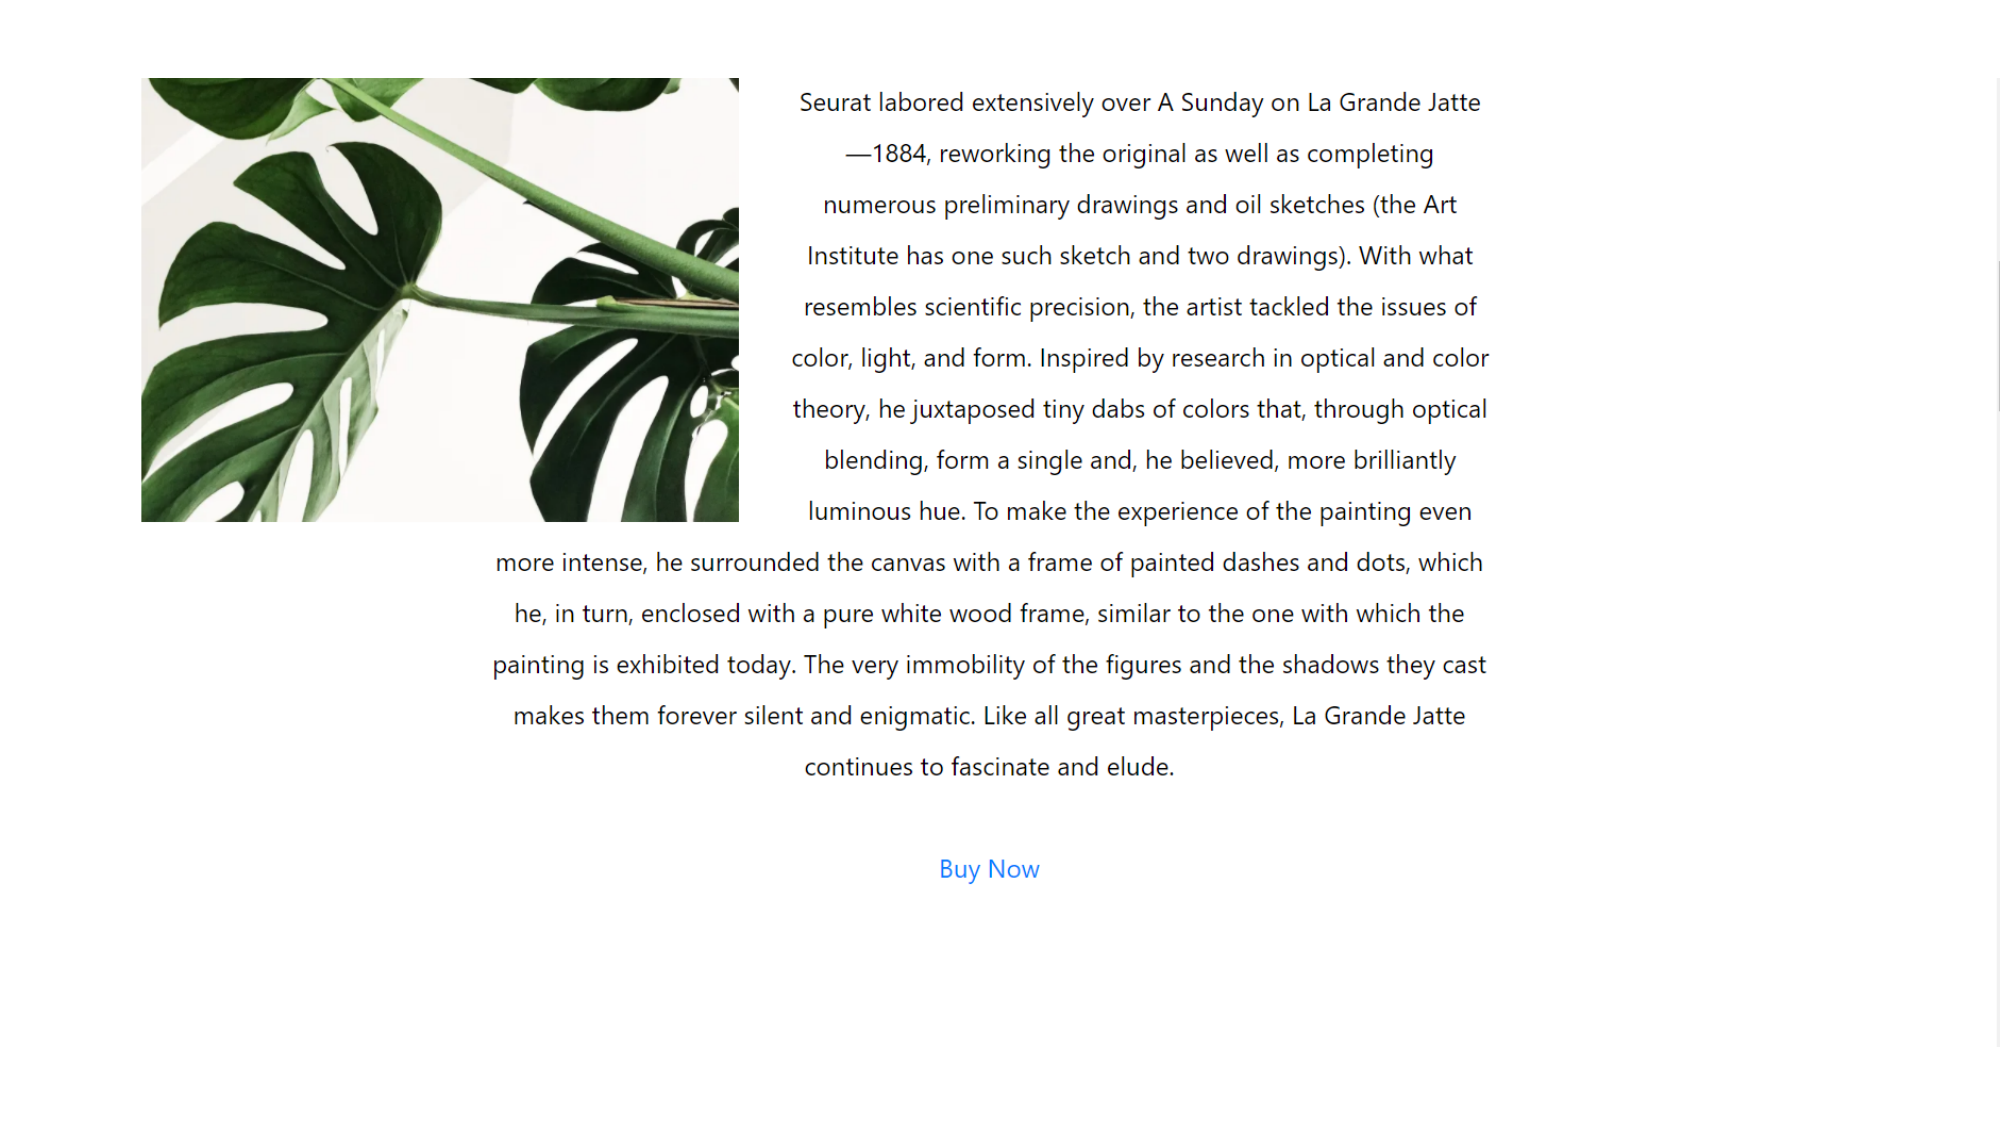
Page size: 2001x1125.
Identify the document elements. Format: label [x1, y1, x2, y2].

picture [0, 78, 2000, 1047]
